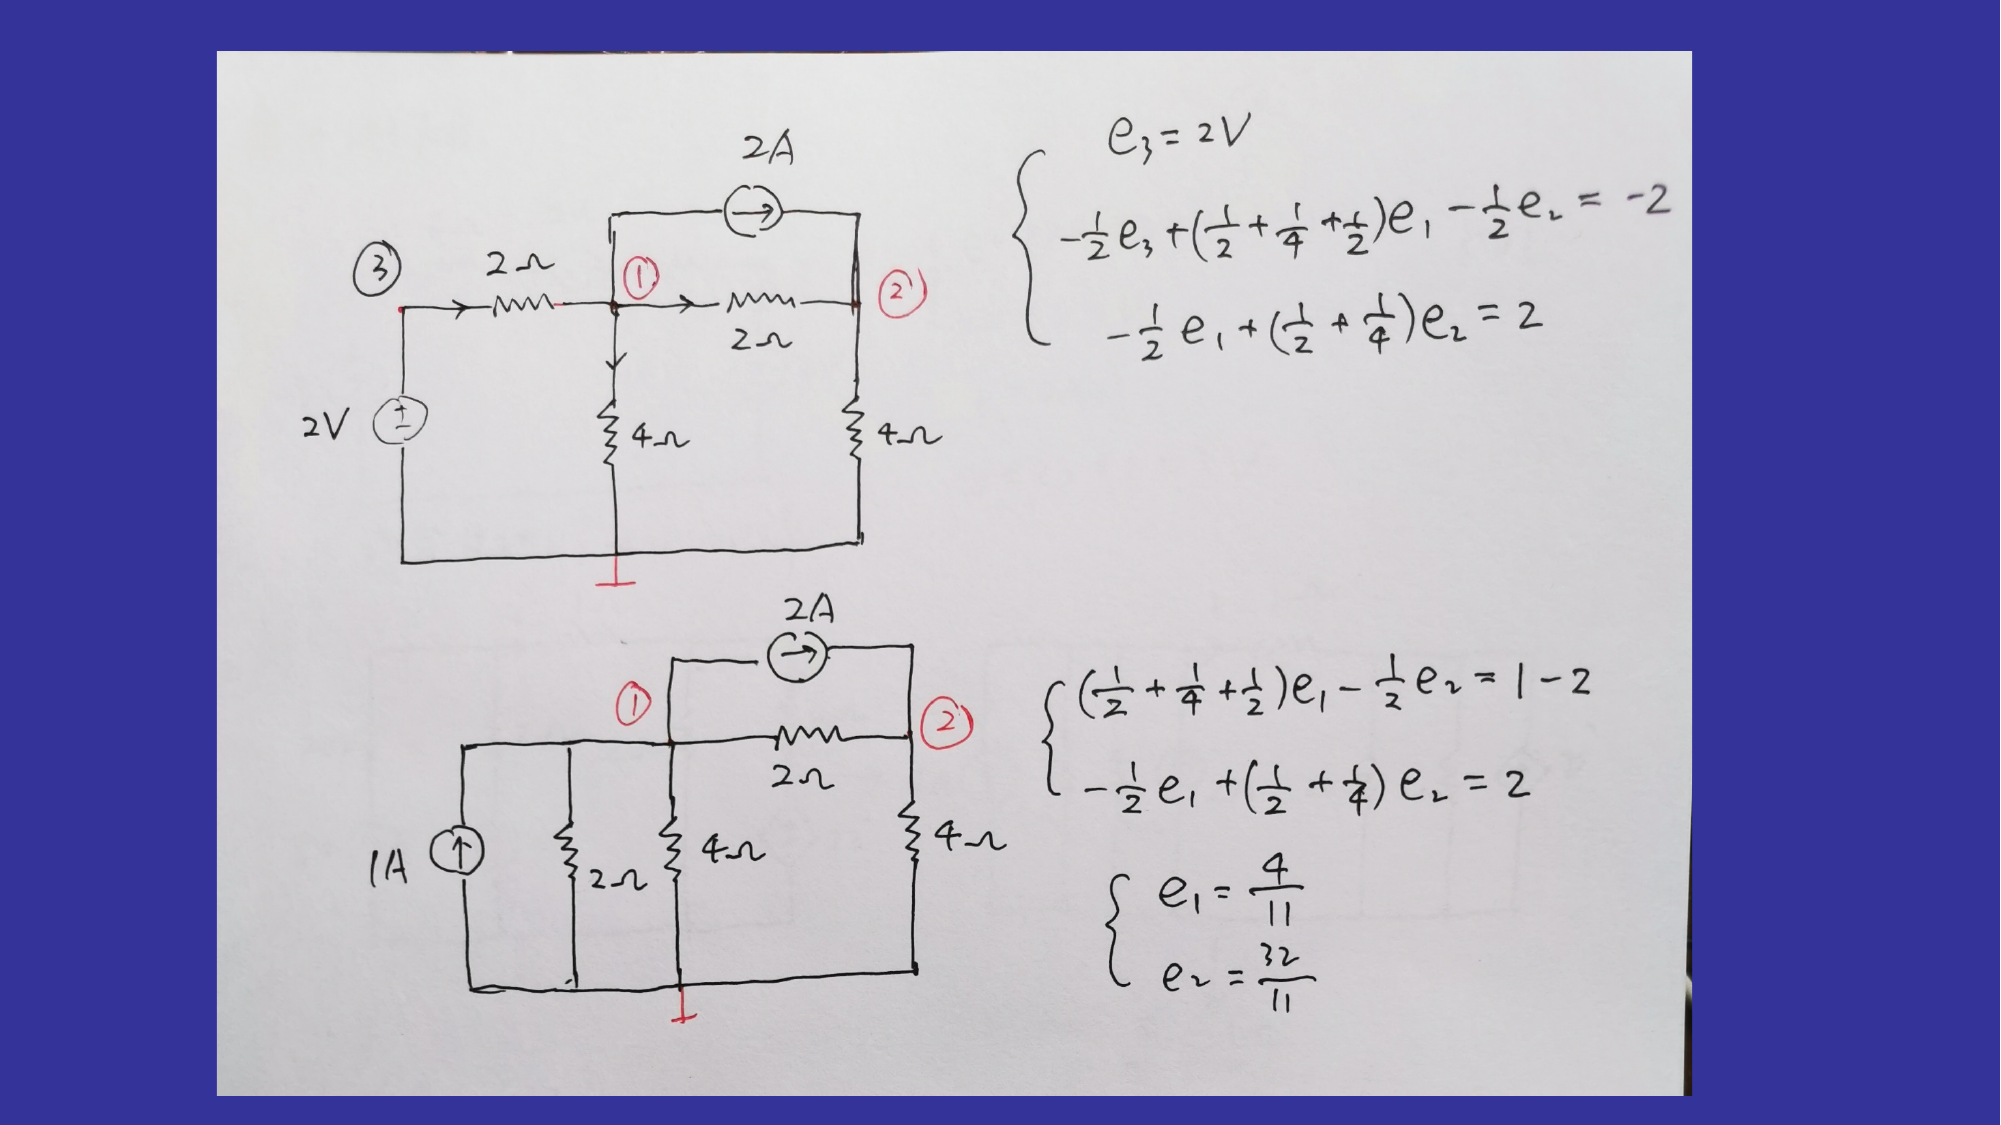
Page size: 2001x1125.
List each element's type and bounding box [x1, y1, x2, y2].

picture [216, 51, 1693, 1096]
